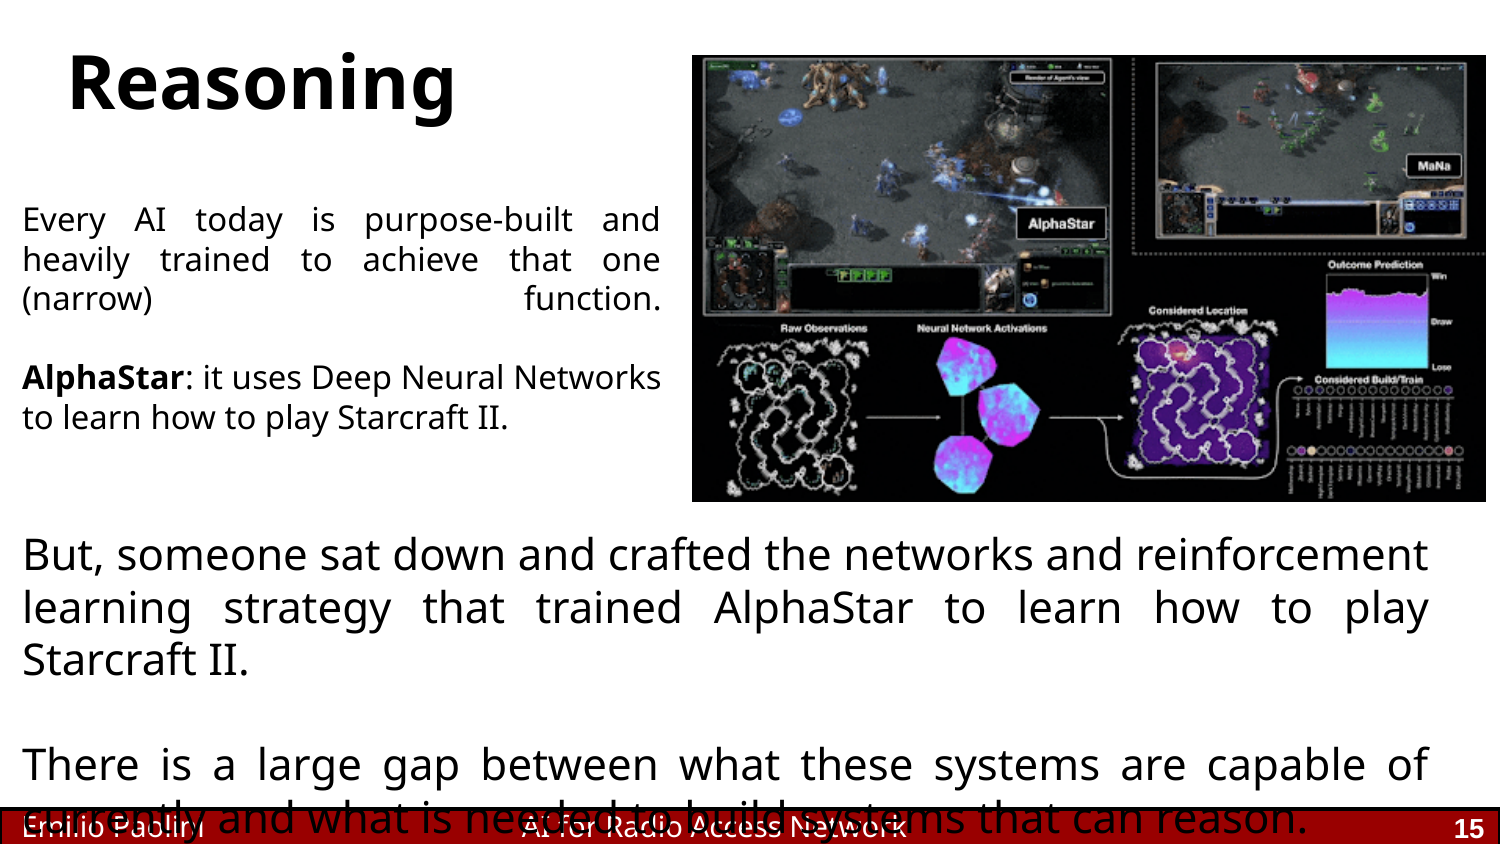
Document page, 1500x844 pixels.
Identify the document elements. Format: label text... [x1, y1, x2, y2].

picture [692, 55, 1486, 502]
title Reasoning [51, 10, 1449, 149]
slide_number 15 [1445, 808, 1500, 844]
title Every AI today is purpose-built and heavily trained to achieve that one (narrow) function. AlphaStar: it uses Deep Neural Networks to learn how to play Starcraft II. [7, 162, 678, 473]
text_box But, someone sat down and crafted the networks and reinforcement learning strategy that trained AlphaStar to learn how to play Starcraft II. There is a large gap between what these systems are capable of currently and what is needed to build systems that can reason. [7, 512, 1445, 844]
